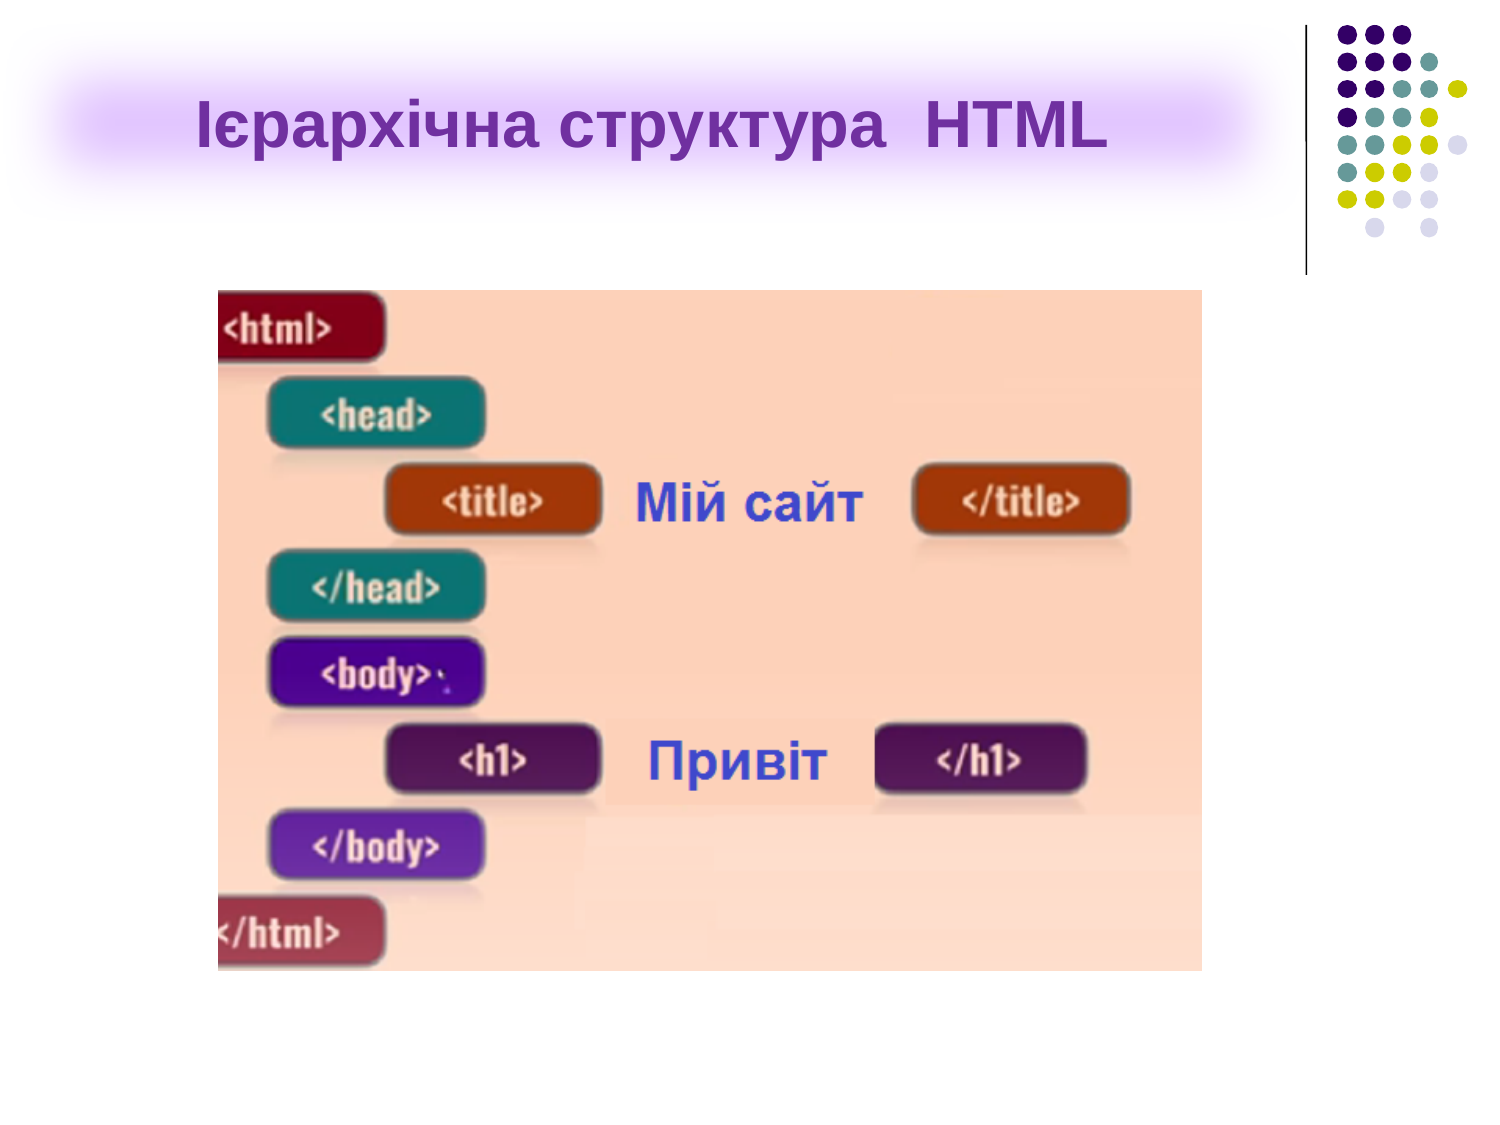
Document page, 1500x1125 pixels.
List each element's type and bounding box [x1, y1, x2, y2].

picture [218, 290, 1202, 971]
